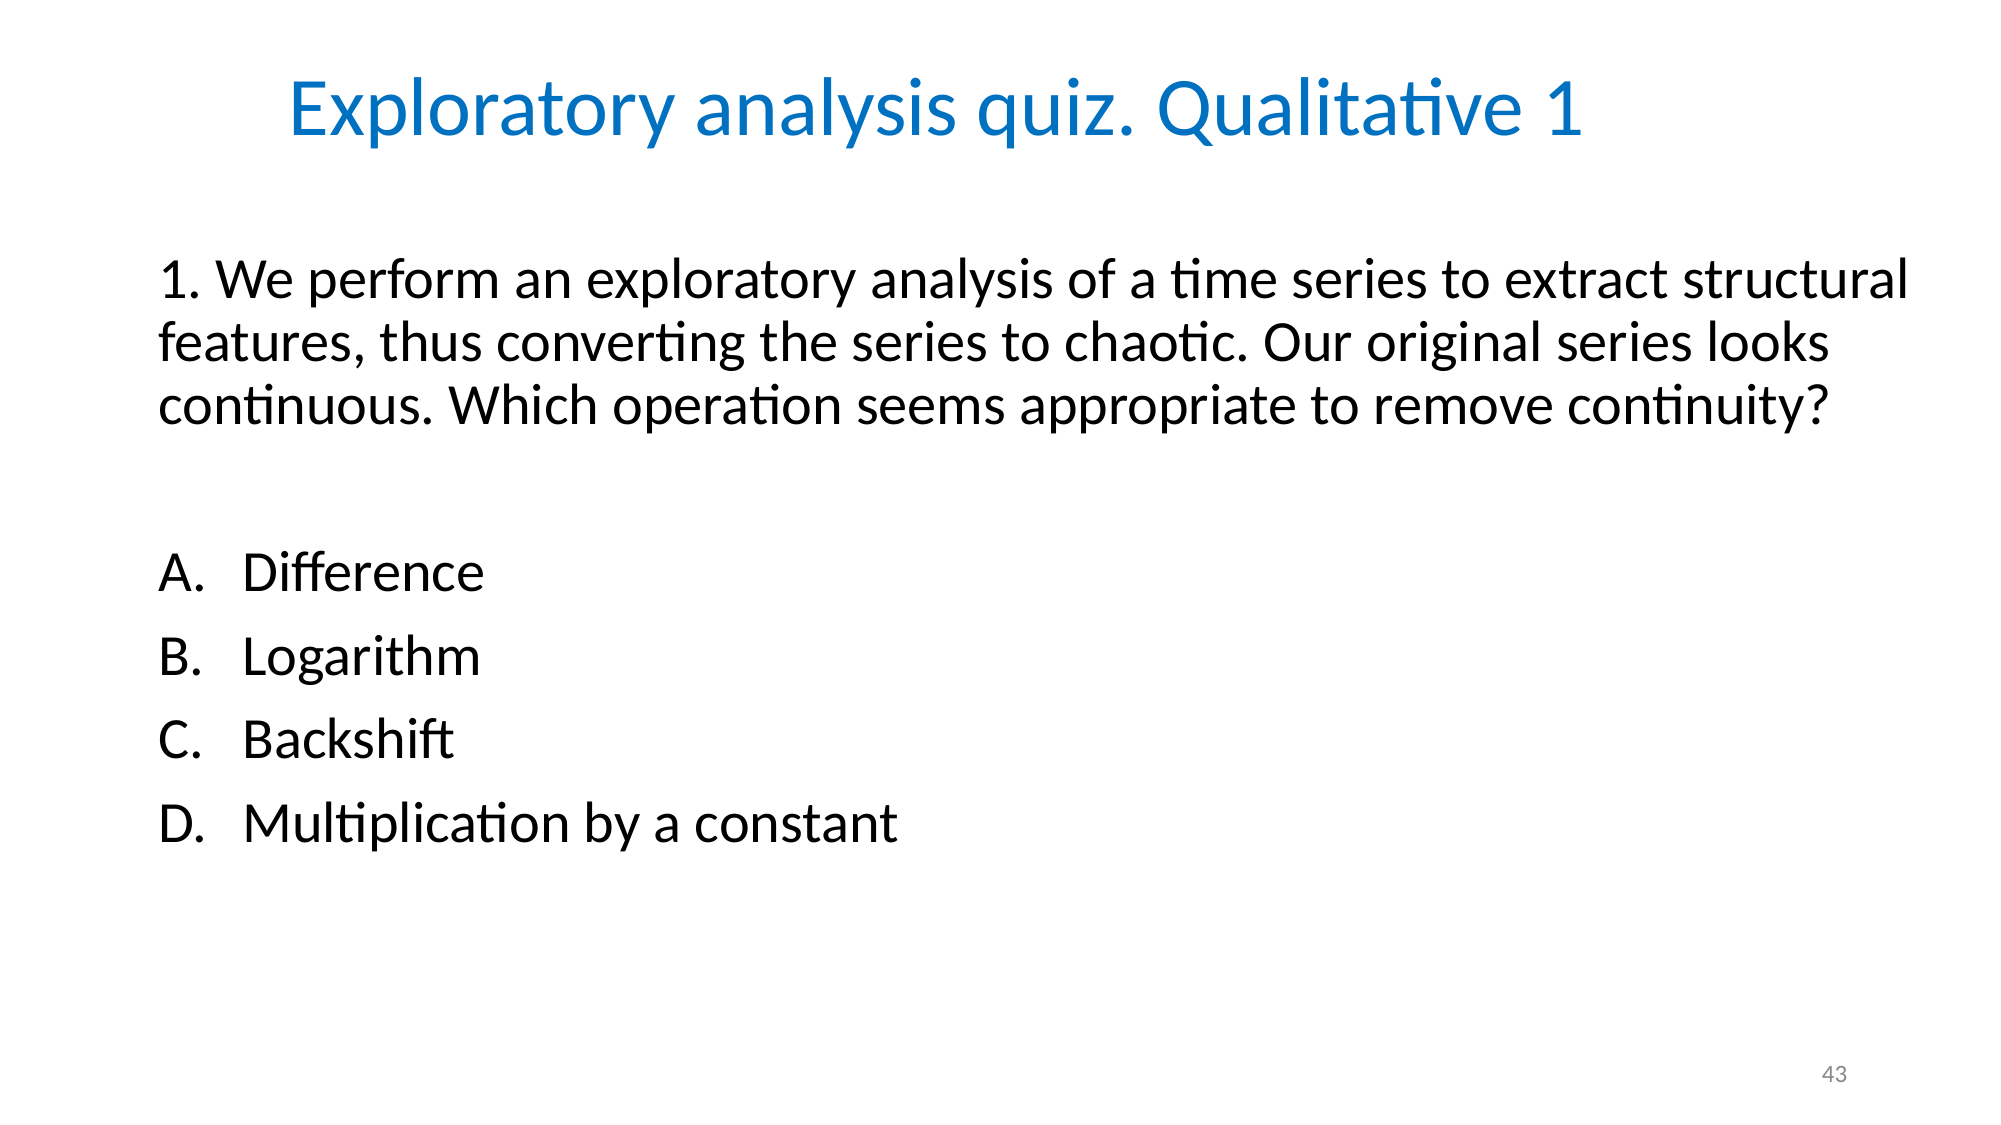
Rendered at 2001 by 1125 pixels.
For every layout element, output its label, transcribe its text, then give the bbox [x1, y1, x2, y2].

title Exploratory analysis quiz. Qualitative 1 [150, 0, 1725, 149]
list 1. We perform an exploratory analysis of a time series to extract structural features, thus converting the series to chaotic. Our original series looks continuous. Which operation seems appropriate to remove continuity? Difference Logarithm Backshift Multiplication by a constant [124, 149, 1950, 1038]
slide_number 43 [1412, 1042, 1863, 1103]
